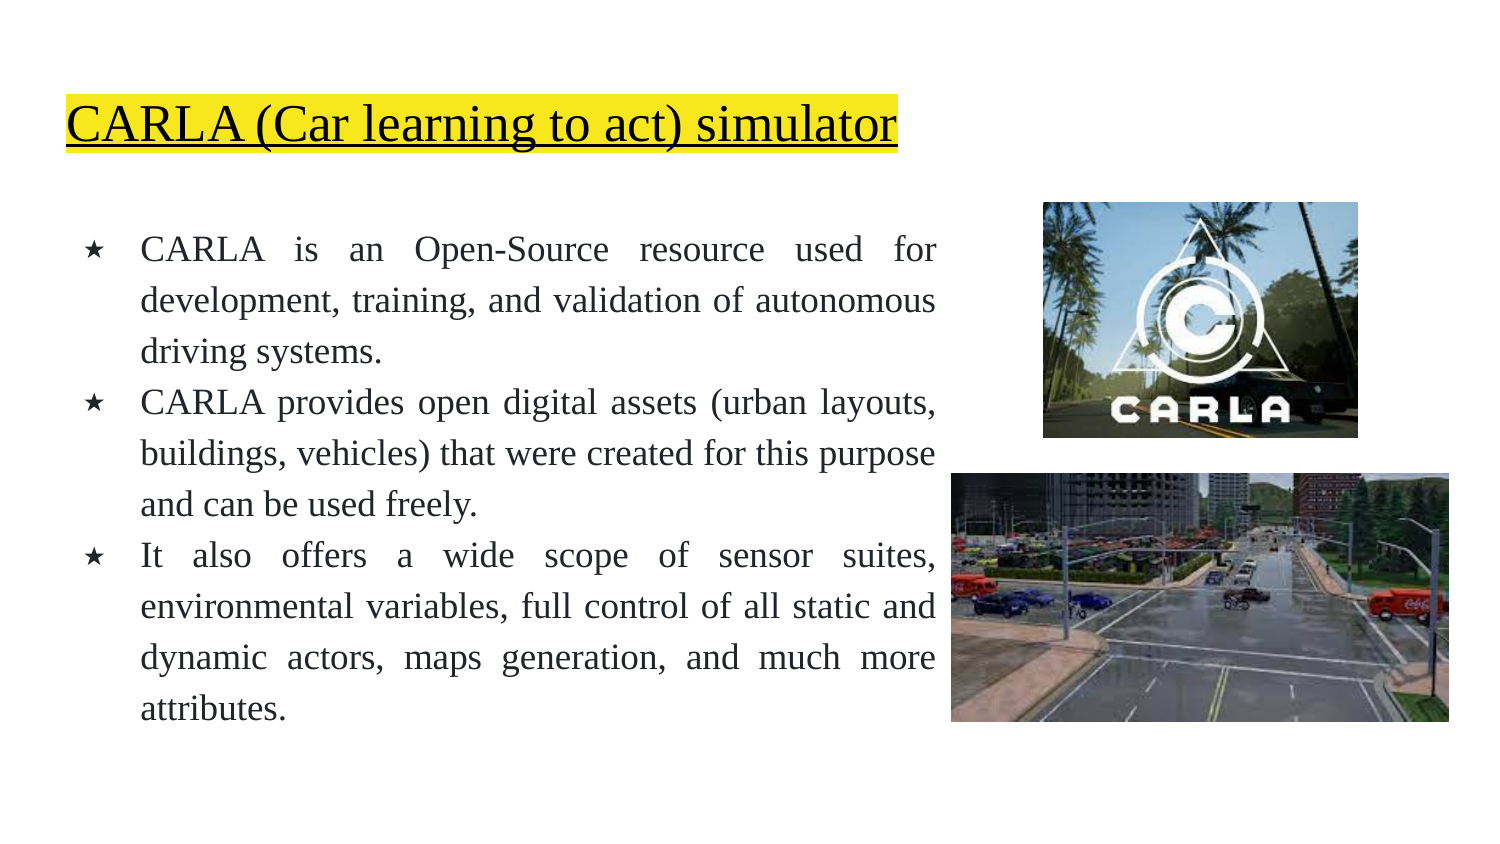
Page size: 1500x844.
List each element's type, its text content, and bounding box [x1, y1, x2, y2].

title CARLA (Car learning to act) simulator [51, 72, 1449, 167]
list CARLA is an Open-Source resource used for development, training, and validation of autonomous driving systems. CARLA provides open digital assets (urban layouts, buildings, vehicles) that were created for this purpose and can be used freely. It also offers a wide scope of sensor suites, environmental variables, full control of all static and dynamic actors, maps generation, and much more attributes. [51, 202, 952, 750]
picture [1043, 202, 1358, 438]
picture [951, 472, 1450, 722]
